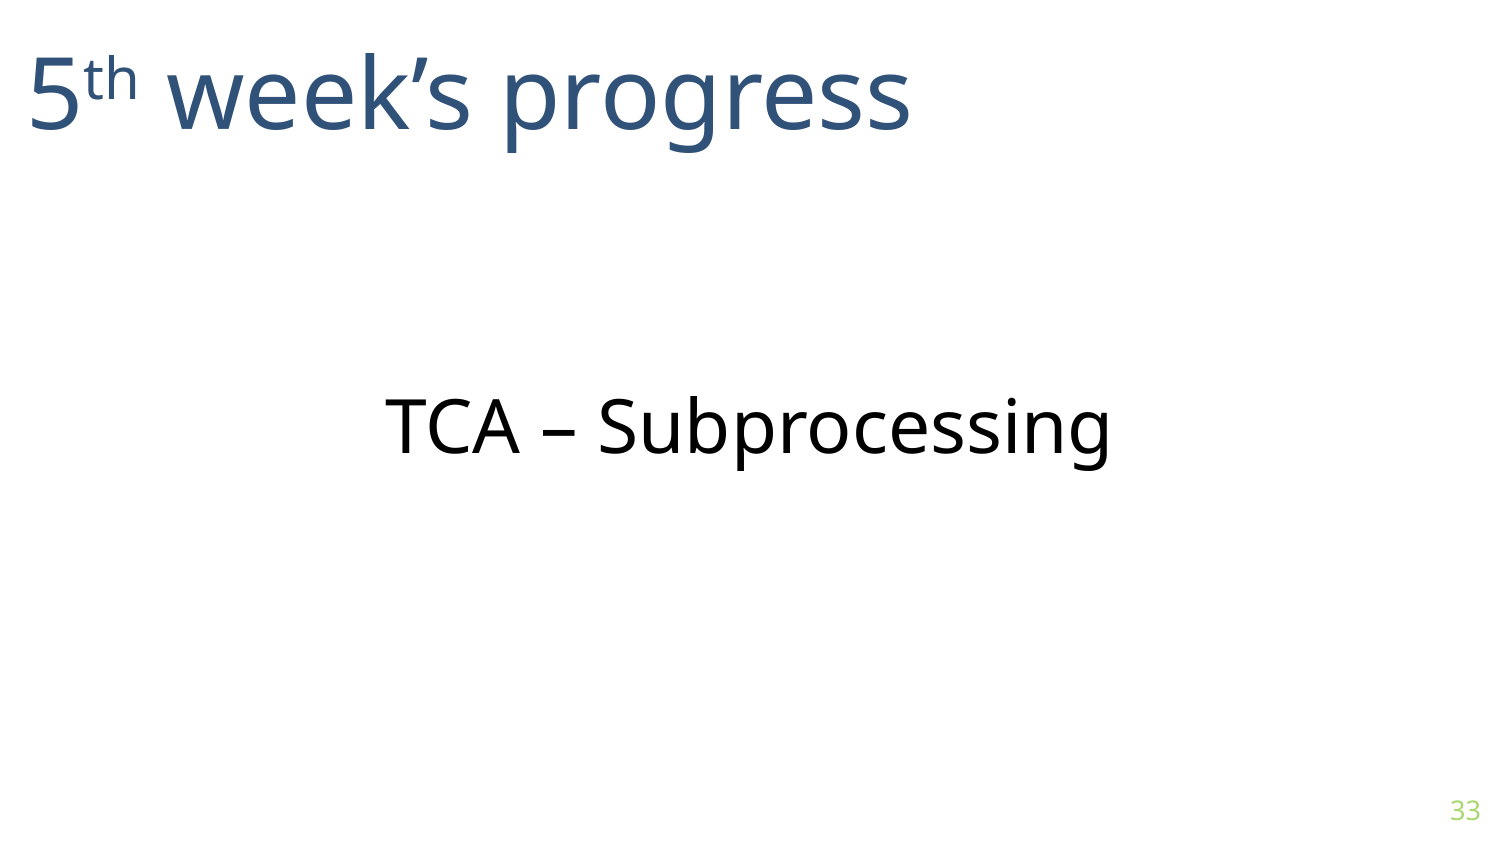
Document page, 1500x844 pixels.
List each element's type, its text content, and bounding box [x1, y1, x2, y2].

text_box TCA – Subprocessing [99, 370, 1401, 473]
slide_number 33 [1391, 779, 1482, 844]
text_box 5th week’s progress [26, 8, 1060, 150]
